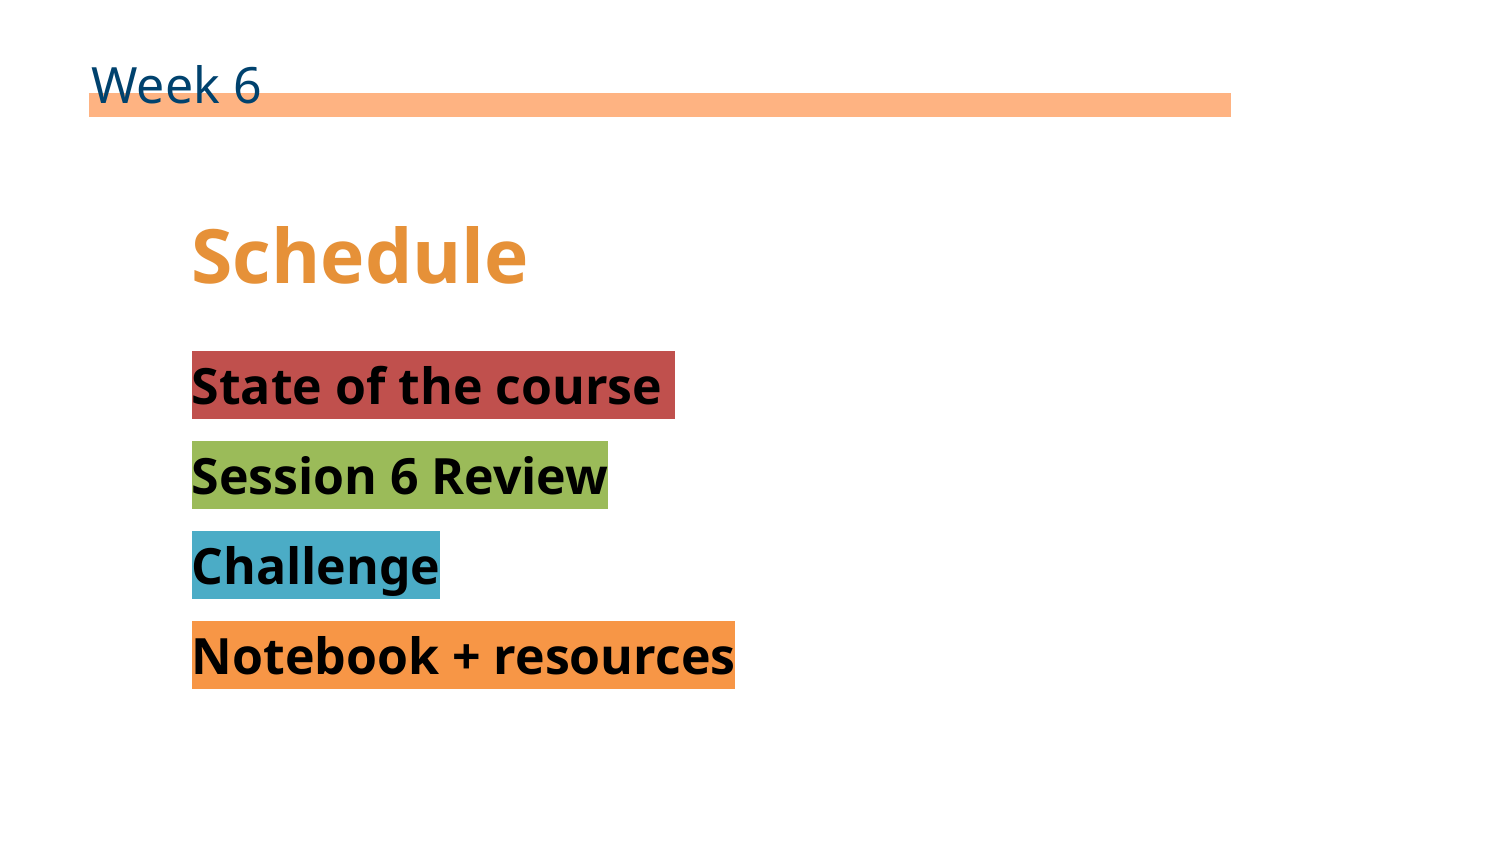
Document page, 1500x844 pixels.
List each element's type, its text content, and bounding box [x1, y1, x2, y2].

text_box Week 6 [88, 112, 328, 123]
text_box Week 6 [88, 50, 328, 104]
text_box Schedule [176, 201, 619, 306]
text_box State of the course Session 6 Review Challenge Notebook + resources [176, 317, 780, 611]
